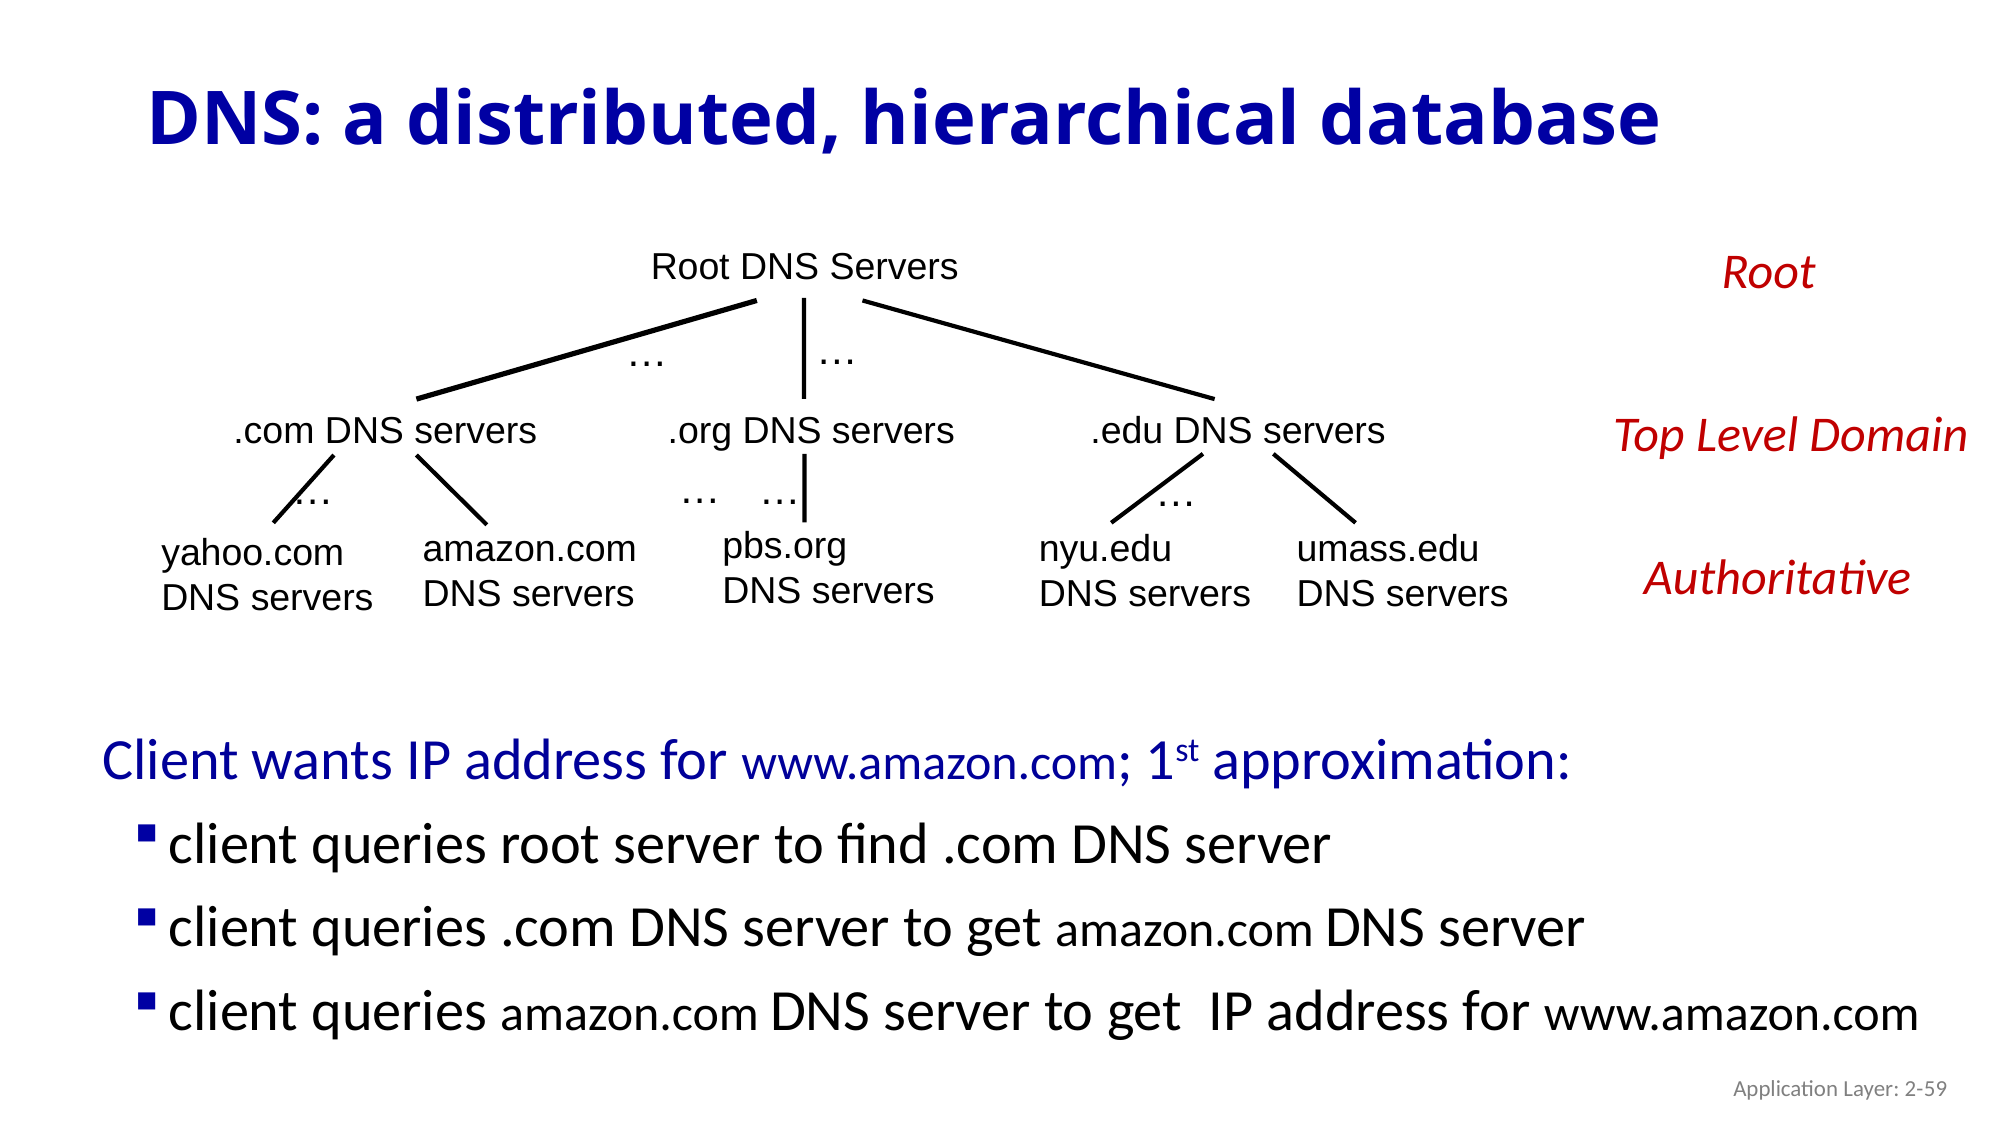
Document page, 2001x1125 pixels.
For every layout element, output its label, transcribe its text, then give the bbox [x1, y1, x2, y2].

title DNS: a distributed, hierarchical database [131, 47, 1856, 195]
slide_number Application Layer: 2-59 [1512, 1056, 1963, 1117]
text_box Client wants IP address for www.amazon.com; 1st approximation: client queries root server to find .com DNS server client queries .com DNS server to get amazon.com DNS server client queries amazon.com DNS server to get IP address for www.amazon.com [78, 721, 2000, 1072]
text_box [143, 453, 1929, 627]
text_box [635, 230, 1833, 307]
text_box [216, 297, 1988, 470]
